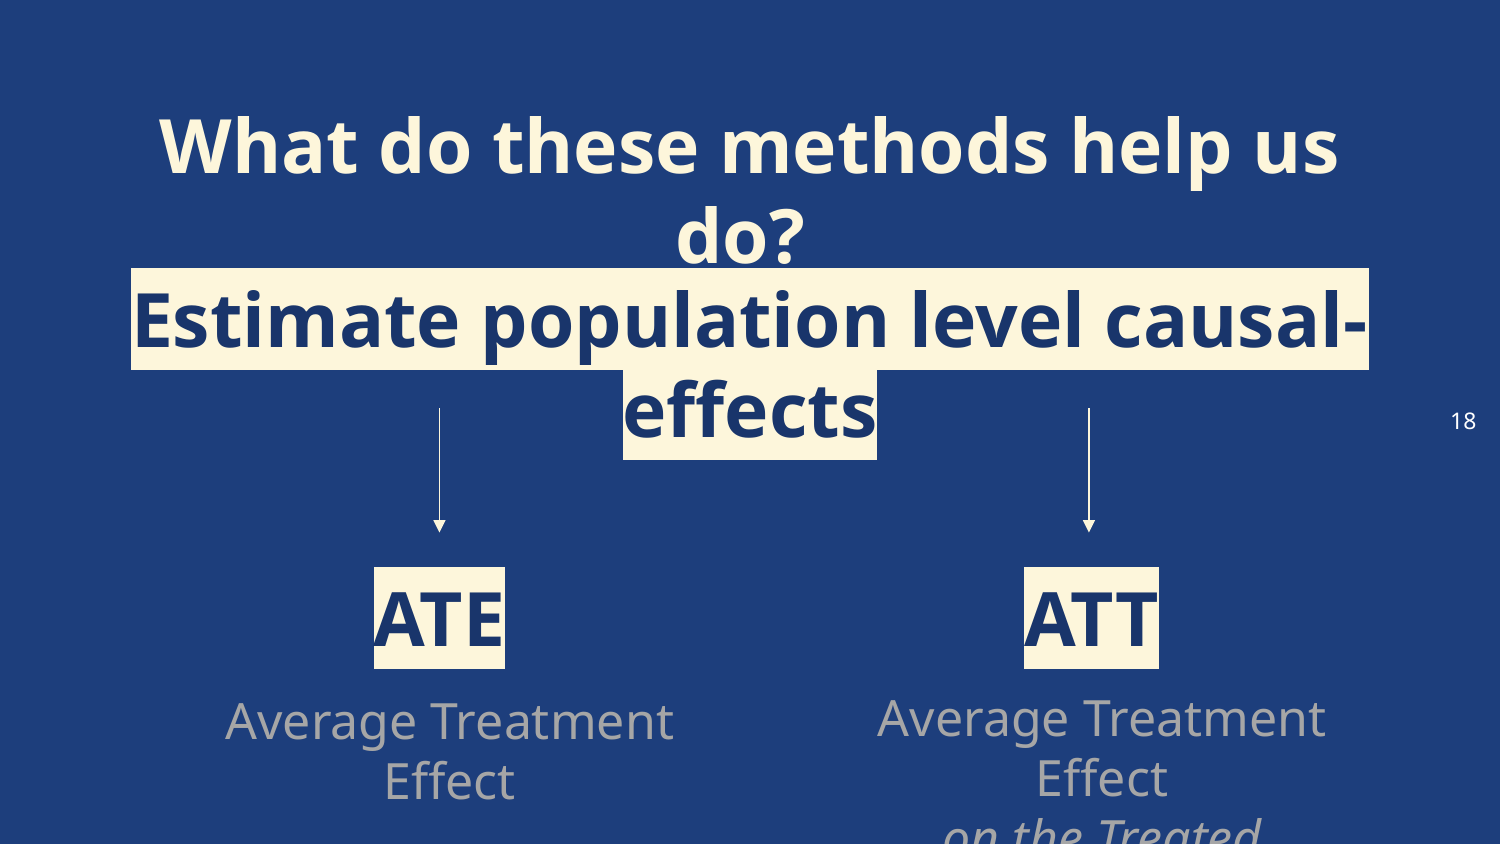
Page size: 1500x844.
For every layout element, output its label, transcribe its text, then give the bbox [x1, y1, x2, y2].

text_box What do these methods help us do? [95, 98, 1405, 223]
text_box Average Treatment Effect [165, 689, 735, 788]
text_box ATT [859, 571, 1325, 670]
text_box Estimate population level causal-effects [95, 272, 1405, 397]
text_box Average Treatment Effect on the Treated [817, 686, 1387, 784]
text_box ATE [206, 571, 673, 670]
slide_number 18 [1386, 0, 1477, 844]
